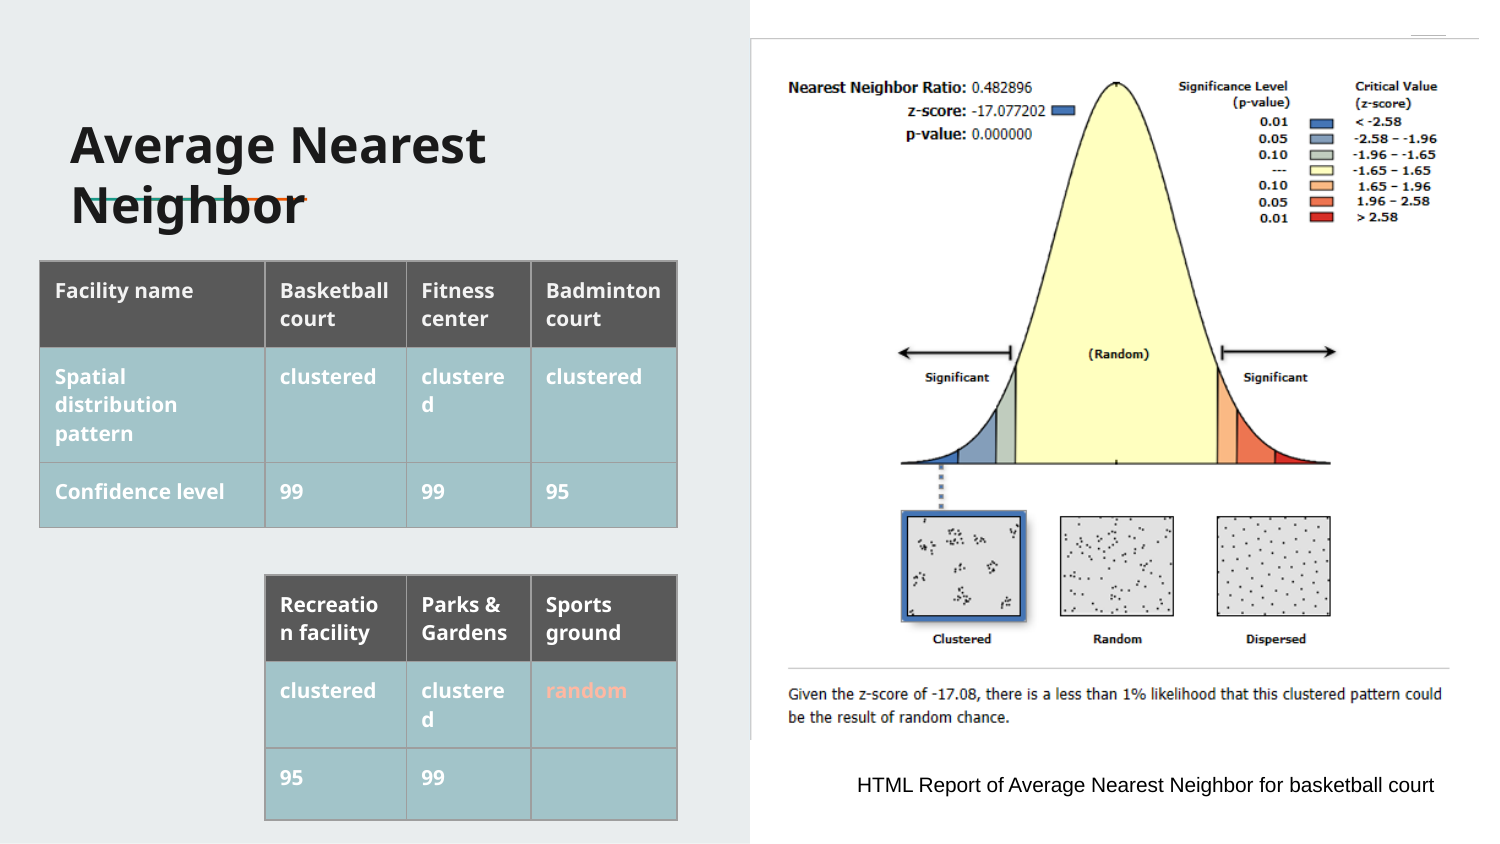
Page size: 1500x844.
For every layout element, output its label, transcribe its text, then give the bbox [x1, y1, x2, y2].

table_cell 99 [407, 463, 530, 527]
table_cell random [532, 662, 676, 747]
table_cell Spatial distribution pattern [40, 348, 264, 462]
title Average Nearest Neighbor [55, 98, 741, 211]
table_cell clustered [407, 662, 530, 747]
table_cell [532, 749, 676, 819]
table_cell clustered [266, 662, 406, 747]
table_header Sports ground [532, 576, 676, 661]
table_cell clustered [266, 348, 406, 462]
table_header Facility name [40, 262, 264, 347]
table_header Badminton court [532, 262, 676, 347]
table_cell 99 [266, 463, 406, 527]
table_header Parks & Gardens [407, 576, 530, 661]
text_box HTML Report of Average Nearest Neighbor for basketball court [842, 756, 1500, 844]
table_header Recreation facility [266, 576, 406, 661]
table_cell 95 [532, 463, 676, 527]
table_header Fitness center [407, 262, 530, 347]
picture [749, 38, 1479, 740]
table_cell clustered [407, 348, 530, 462]
table_cell 95 [266, 749, 406, 819]
table_cell 99 [407, 749, 530, 819]
table_cell Confidence level [40, 463, 264, 527]
table_cell clustered [532, 348, 676, 462]
table_header Basketball court [266, 262, 406, 347]
